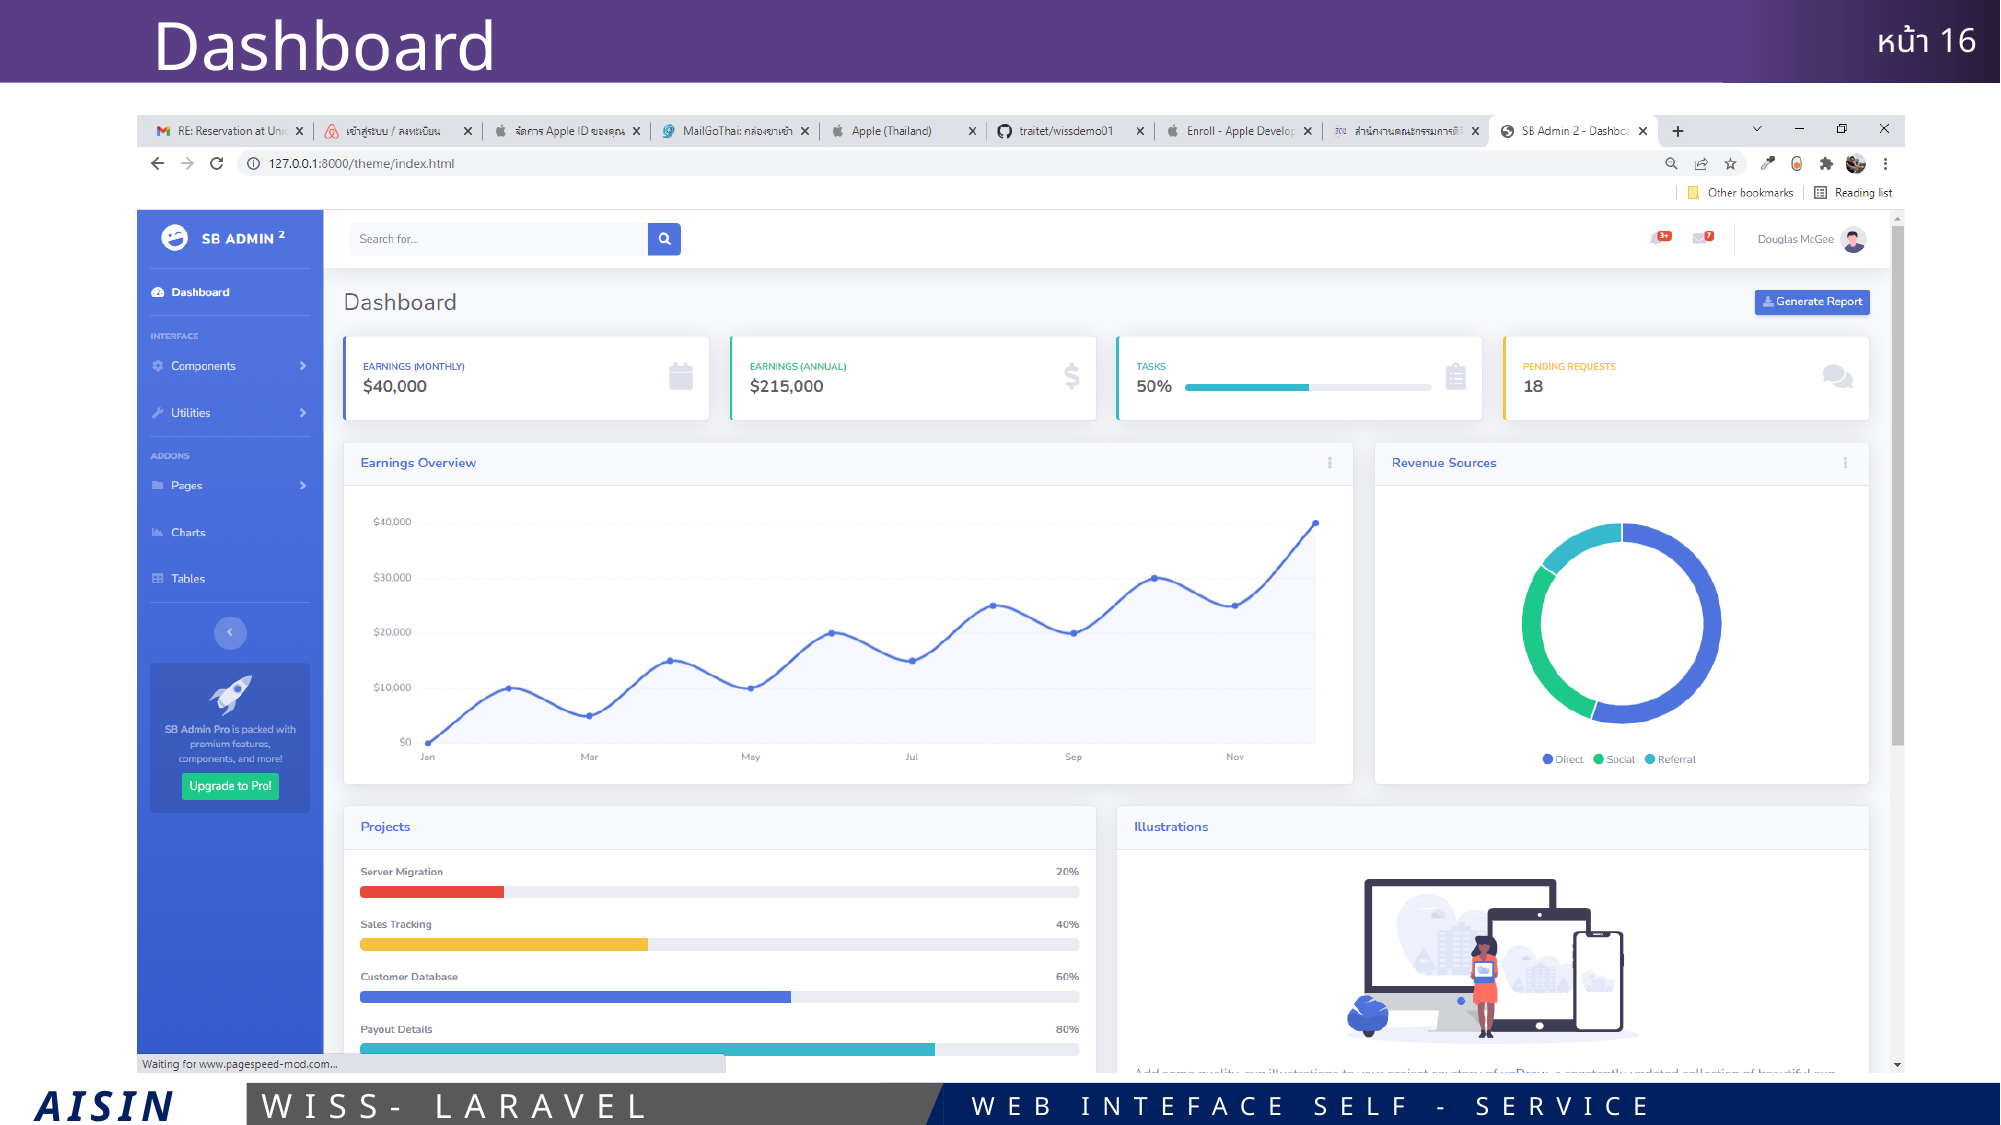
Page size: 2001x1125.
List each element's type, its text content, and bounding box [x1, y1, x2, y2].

picture [137, 115, 1905, 1073]
title Dashboard [137, 0, 1863, 99]
